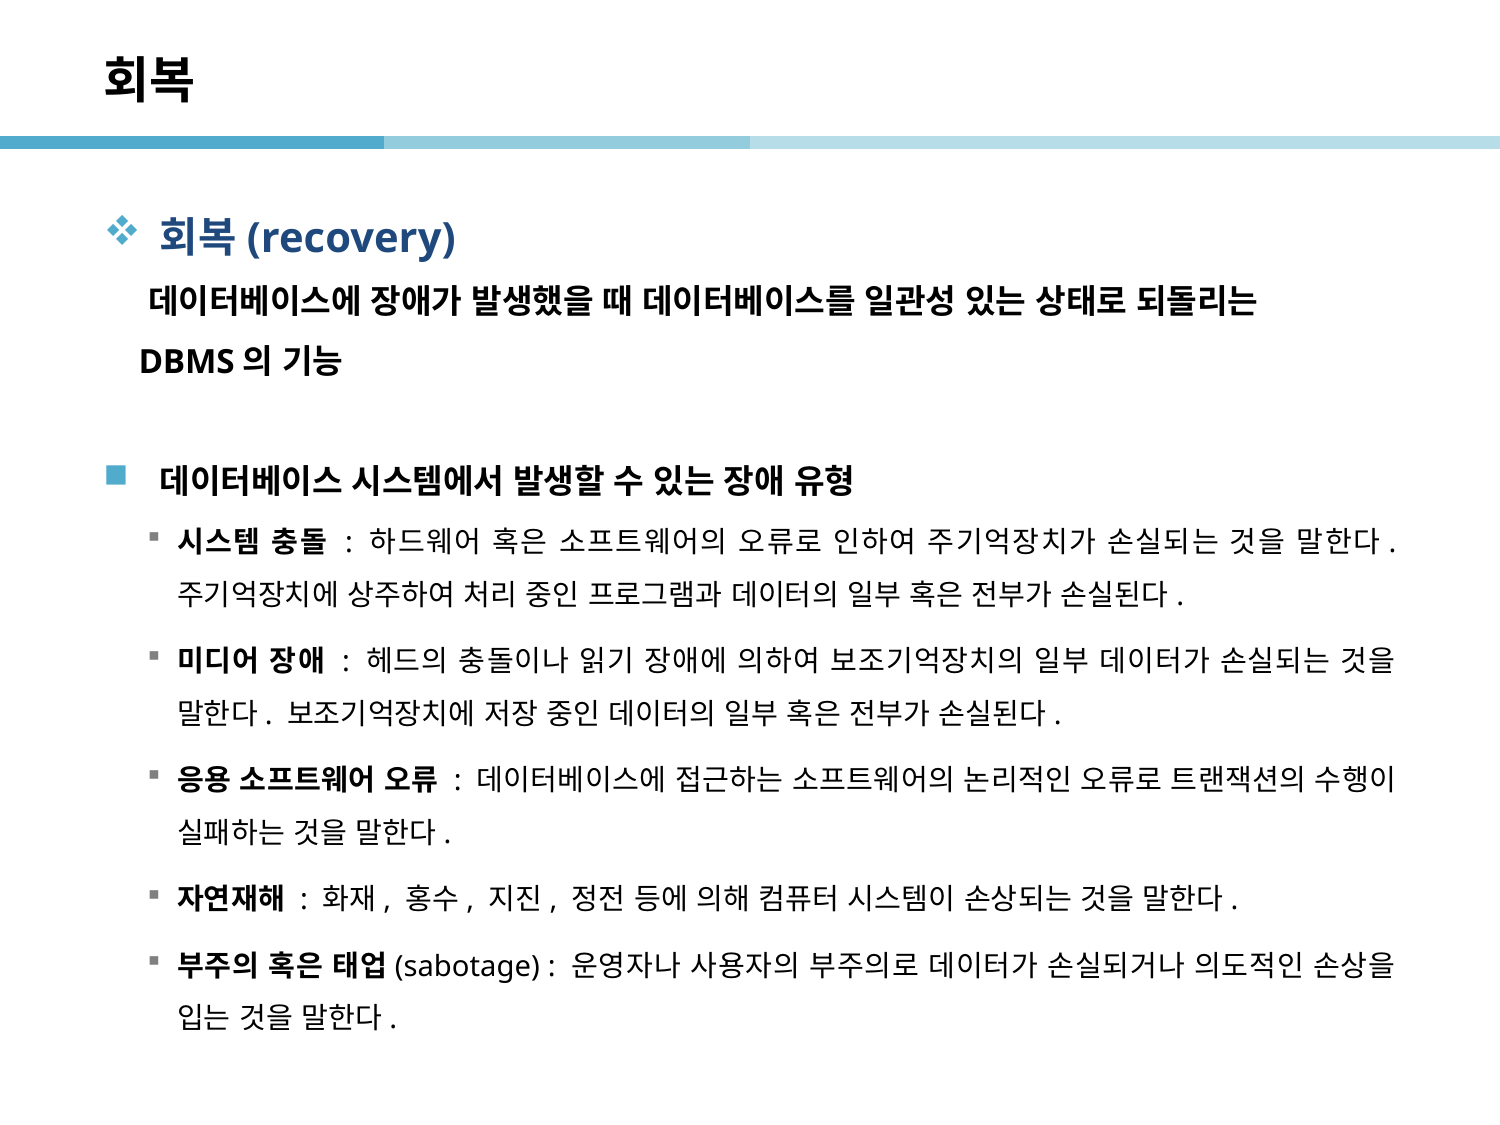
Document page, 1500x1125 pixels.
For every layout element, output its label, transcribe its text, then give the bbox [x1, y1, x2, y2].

title 회복 [88, 32, 1330, 124]
list 회복(recovery) 데이터베이스에 장애가 발생했을 때 데이터베이스를 일관성 있는 상태로 되돌리는 DBMS의 기능 데이터베이스 시스템에서 발생할 수 있는 장애 유형 시스템 충돌 : 하드웨어 혹은 소프트웨어의 오류로 인하여 주기억장치가 손실되는 것을 말한다. 주기억장치에 상주하여 처리 중인 프로그램과 데이터의 일부 혹은 전부가 손실된다. 미디어 장애 : 헤드의 충돌이나 읽기 장애에 의하여 보조기억장치의 일부 데이터가 손실되는 것을 말한다. 보조기억장치에 저장 중인 데이터의 일부 혹은 전부가 손실된다. 응용 소프트웨어 오류 : 데이터베이스에 접근하는 소프트웨어의 논리적인 오류로 트랜잭션의 수행이 실패하는 것을 말한다. 자연재해 : 화재, 홍수, 지진, 정전 등에 의해 컴퓨터 시스템이 손상되는 것을 말한다. 부주의 혹은 태업(sabotage) : 운영자나 사용자의 부주의로 데이터가 손실되거나 의도적인 손상을 입는 것을 말한다. [88, 177, 1412, 1077]
